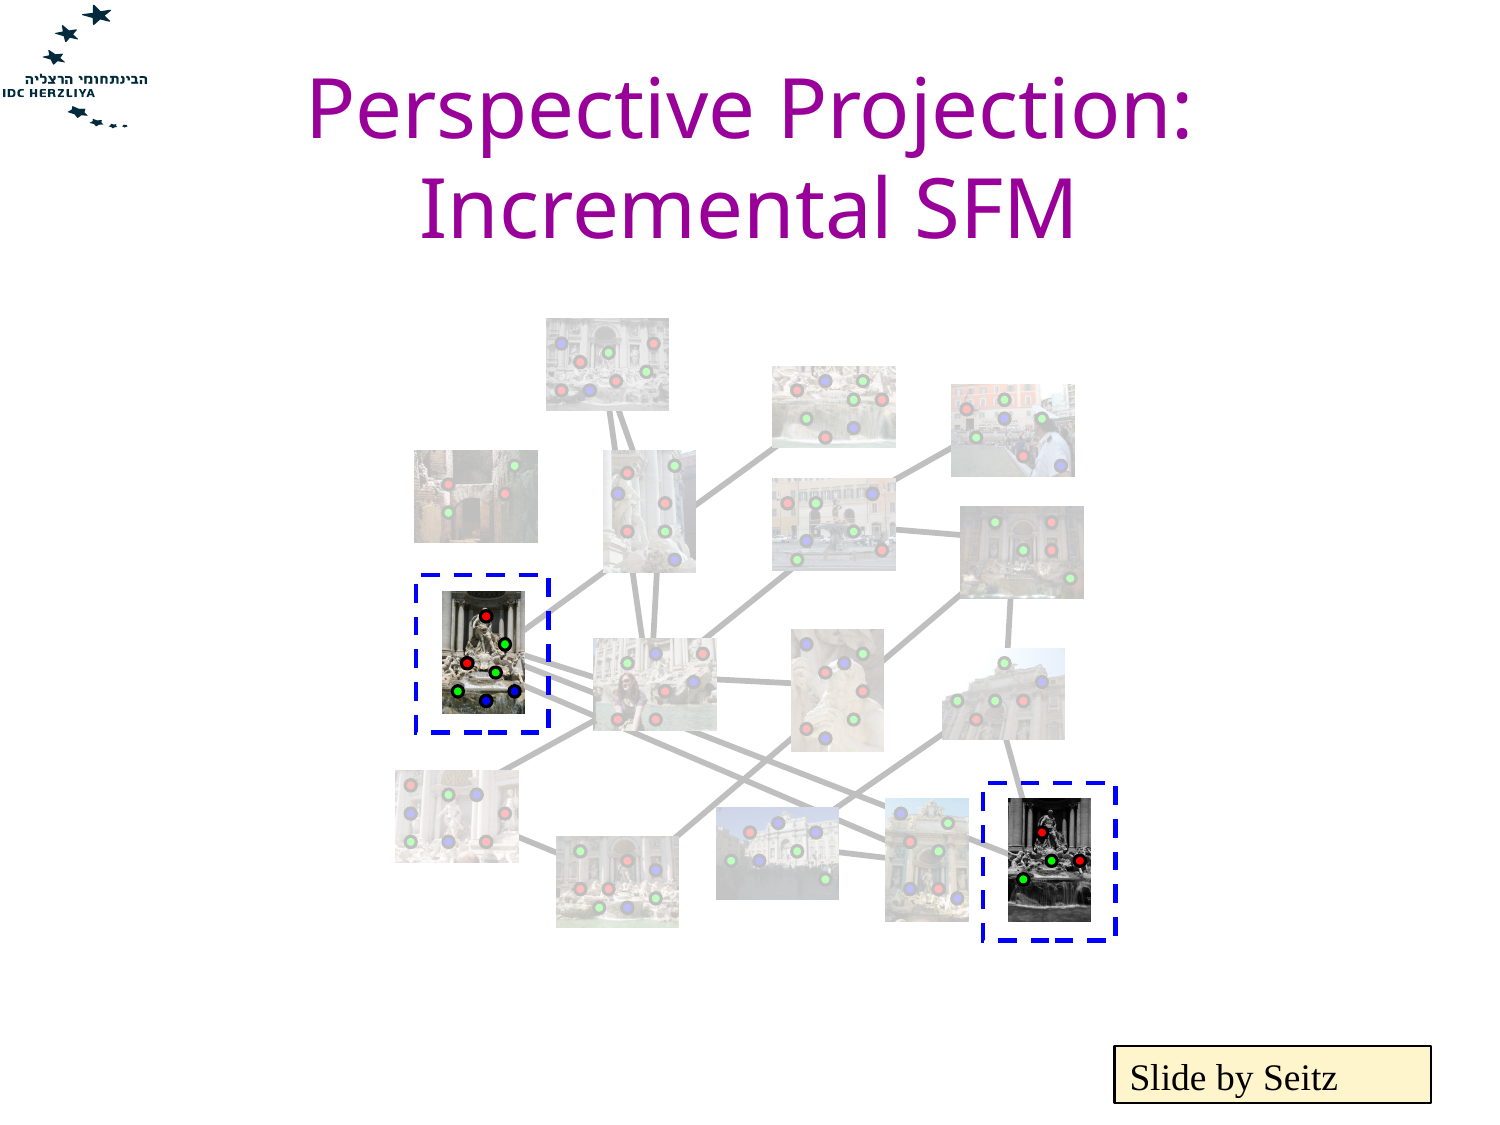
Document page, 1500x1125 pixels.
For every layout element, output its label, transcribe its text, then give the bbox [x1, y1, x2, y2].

title Perspective Projection: Incremental SFM [112, 74, 1388, 263]
picture [0, 0, 150, 134]
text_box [442, 591, 525, 715]
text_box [1007, 798, 1091, 922]
text_box [983, 783, 1116, 941]
text_box Slide by Seitz [1114, 1045, 1432, 1104]
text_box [395, 318, 1084, 929]
text_box [302, 260, 1254, 1035]
